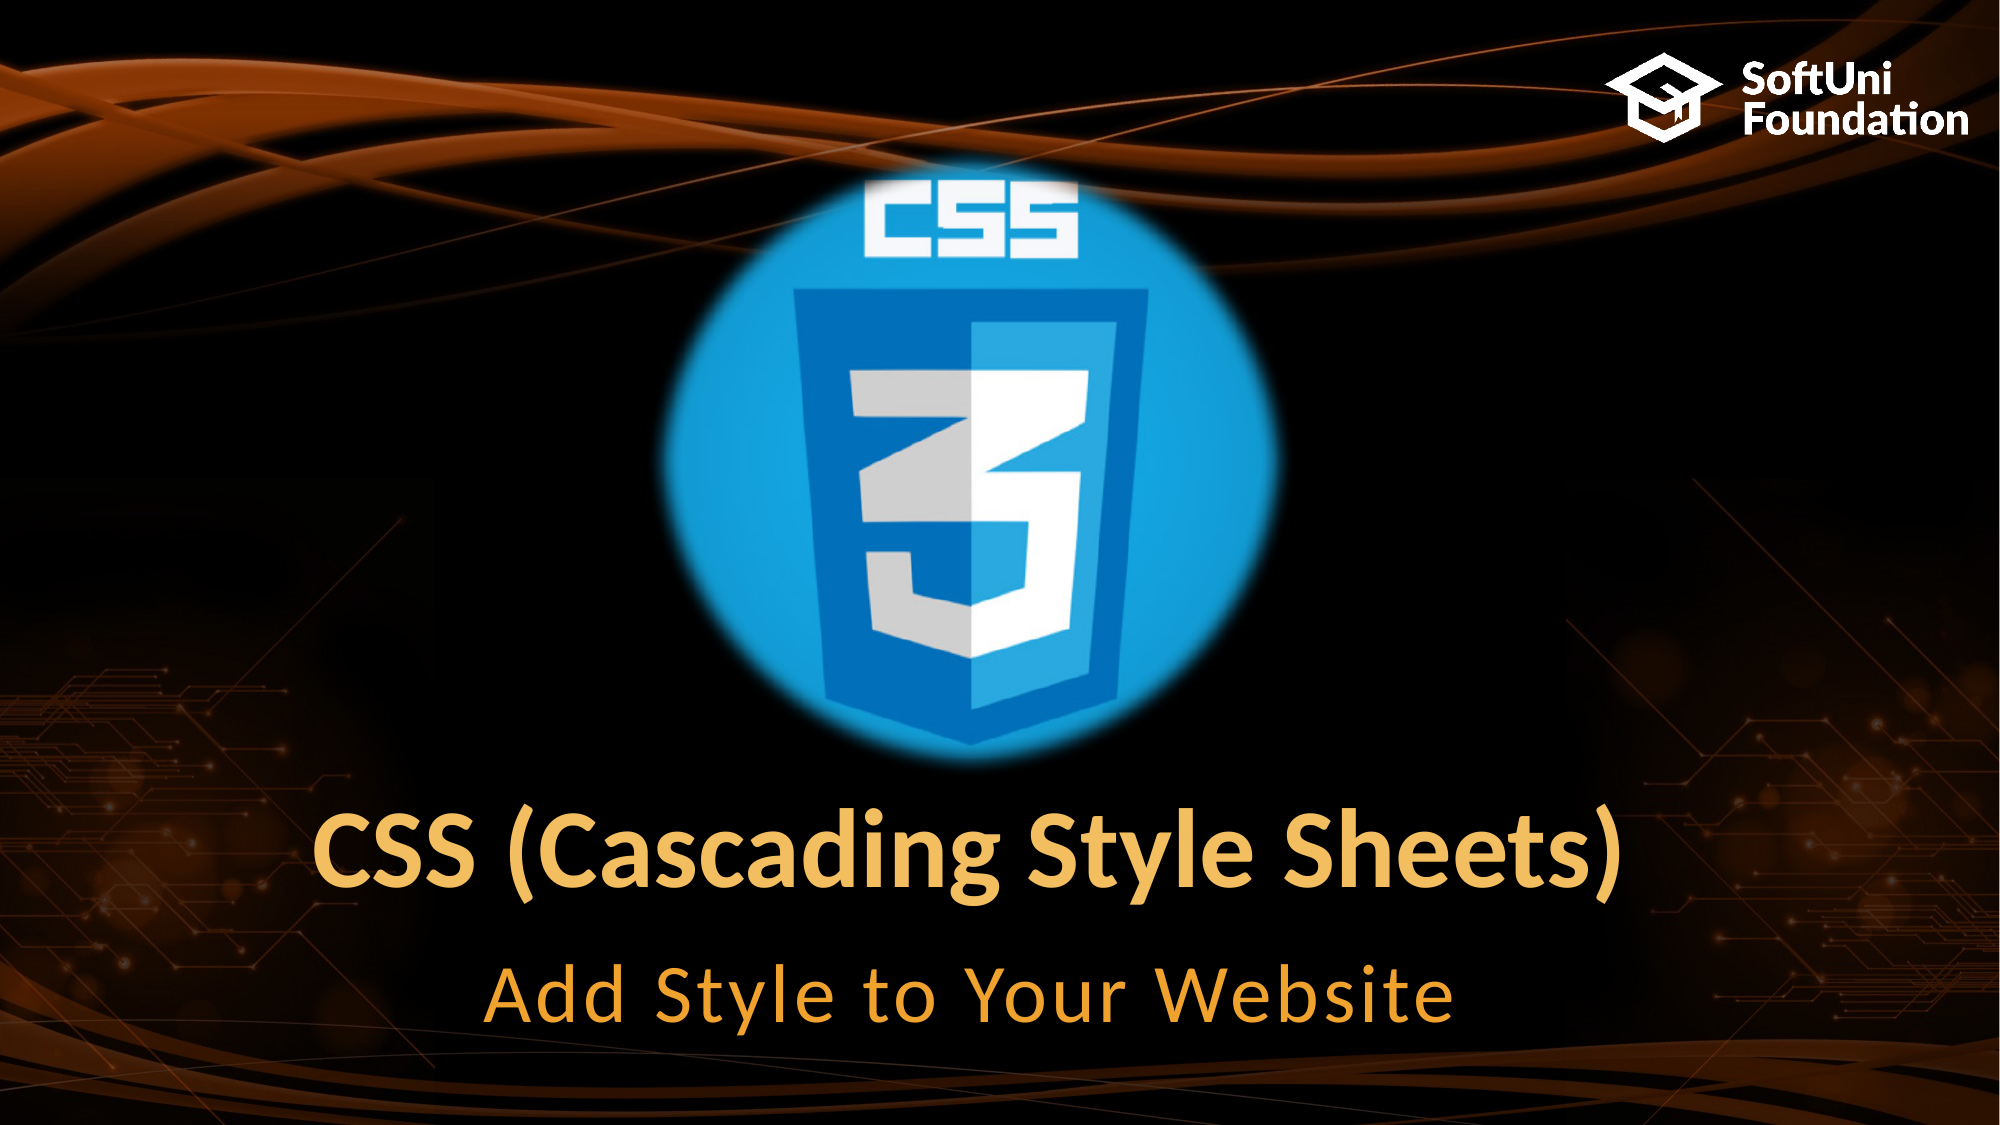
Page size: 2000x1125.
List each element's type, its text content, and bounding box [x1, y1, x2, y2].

title CSS (Cascading Style Sheets) [237, 783, 1704, 918]
picture [0, 0, 2000, 1125]
subtitle Add Style to Your Website [237, 928, 1704, 1047]
